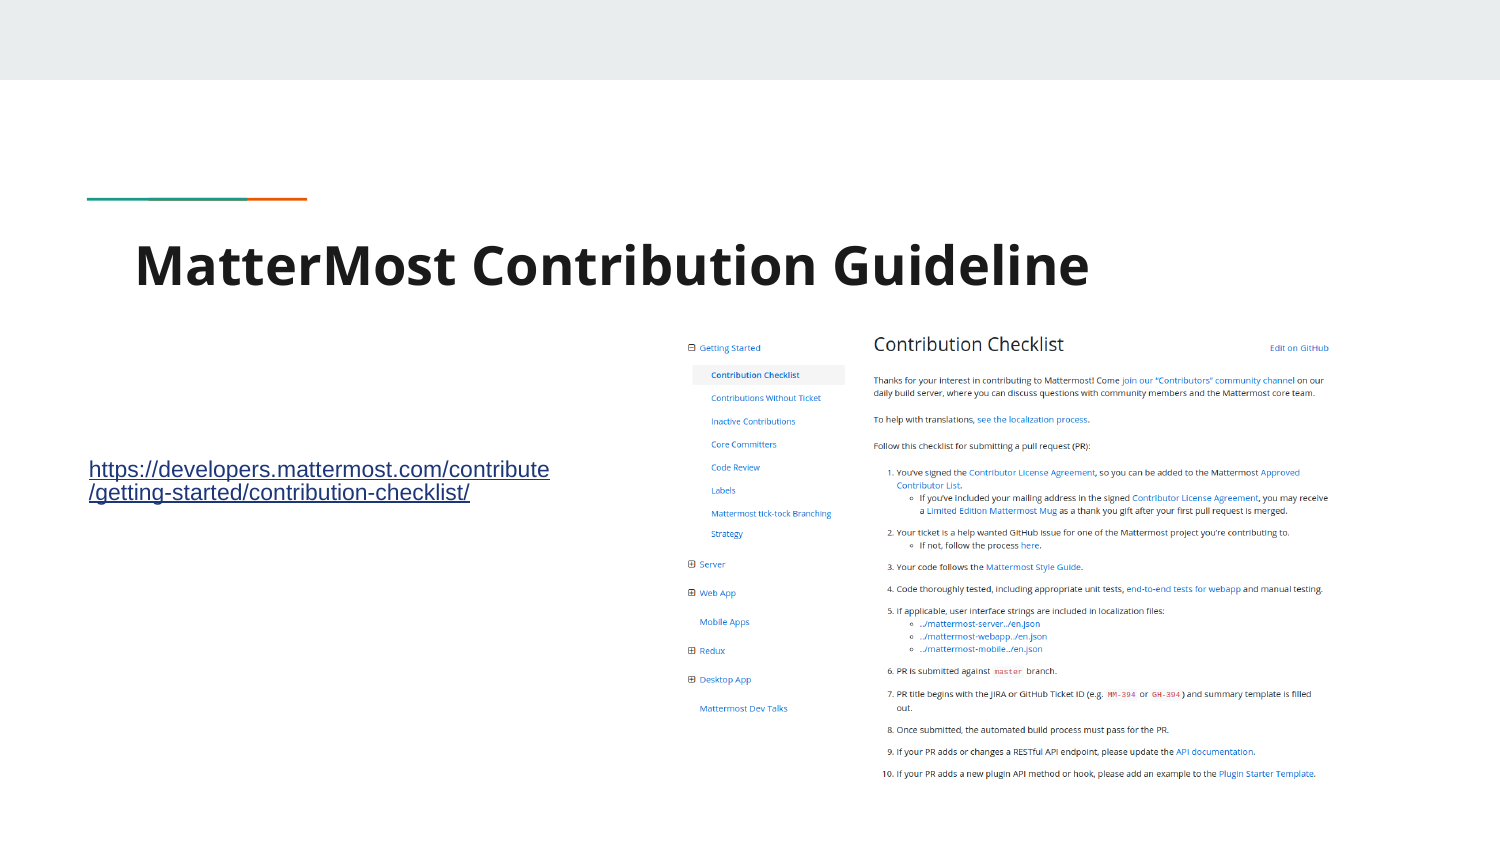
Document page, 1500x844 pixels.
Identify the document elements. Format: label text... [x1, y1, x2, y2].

picture [542, 310, 1426, 792]
text_box https://developers.mattermost.com/contribute/getting-started/contribution-checklist/ [73, 439, 537, 611]
title MatterMost Contribution Guideline [119, 216, 1381, 305]
